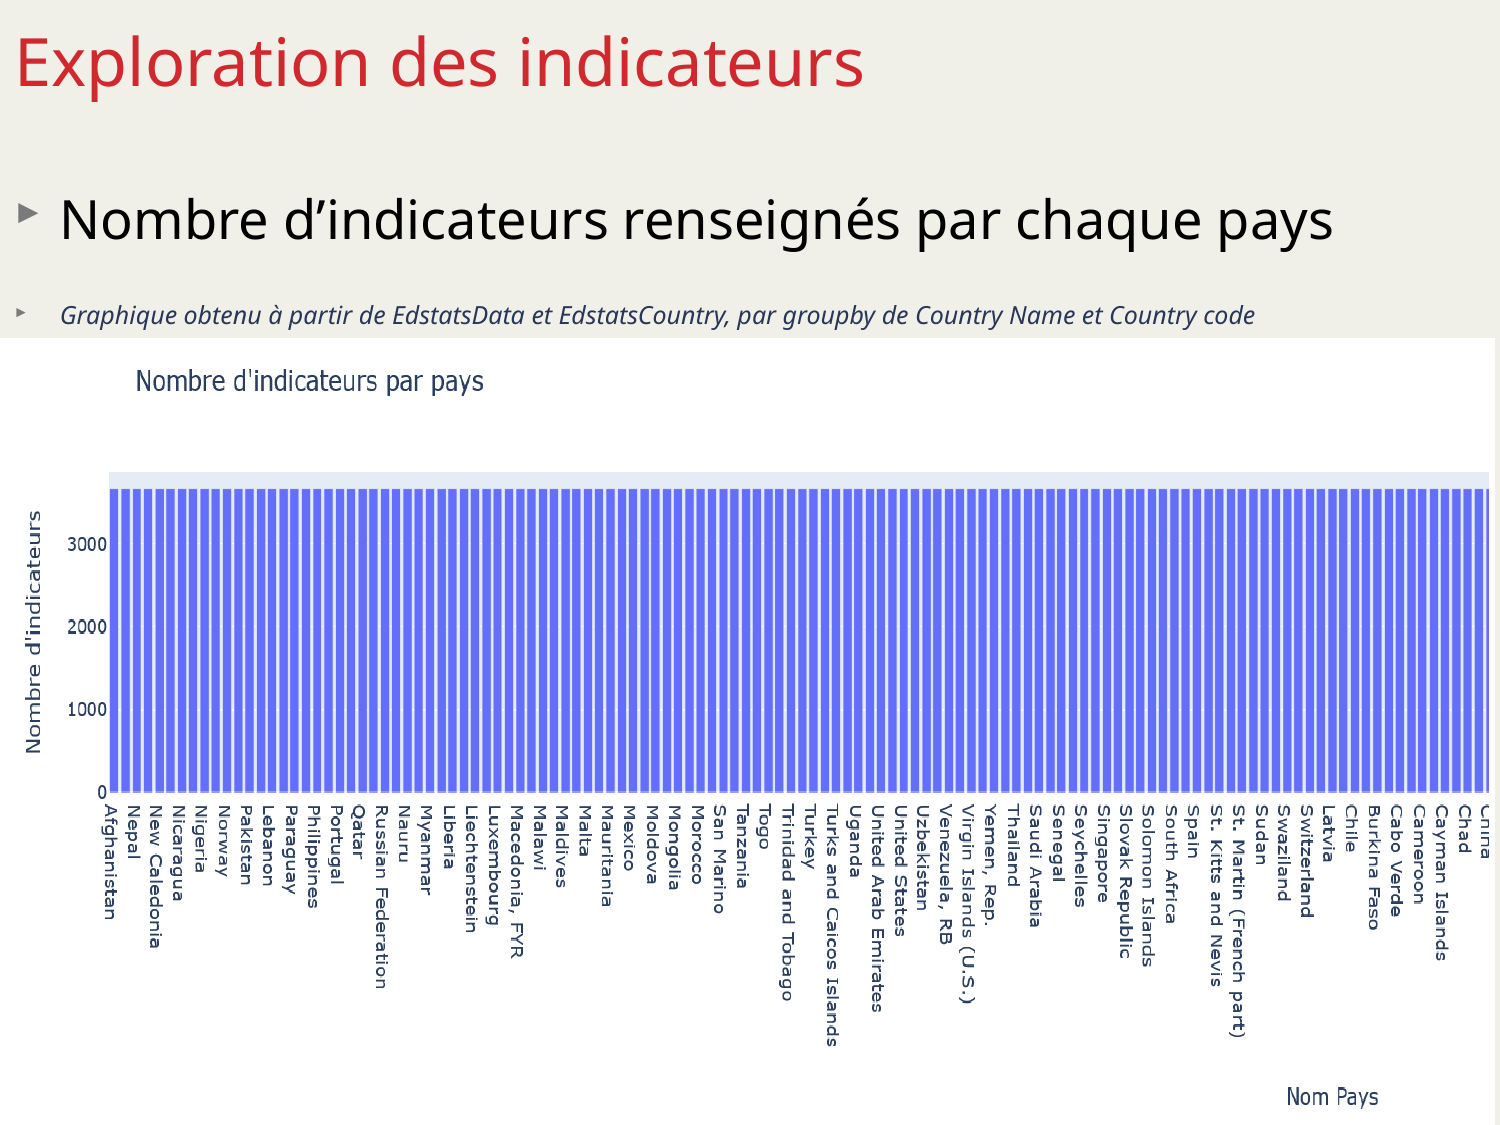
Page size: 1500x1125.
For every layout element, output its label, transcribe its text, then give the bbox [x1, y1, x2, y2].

title Exploration des indicateurs [0, 0, 1500, 177]
list Nombre d’indicateurs renseignés par chaque pays Graphique obtenu à partir de EdstatsData et EdstatsCountry, par groupby de Country Name et Country code [0, 177, 1500, 346]
picture [0, 337, 1495, 1125]
